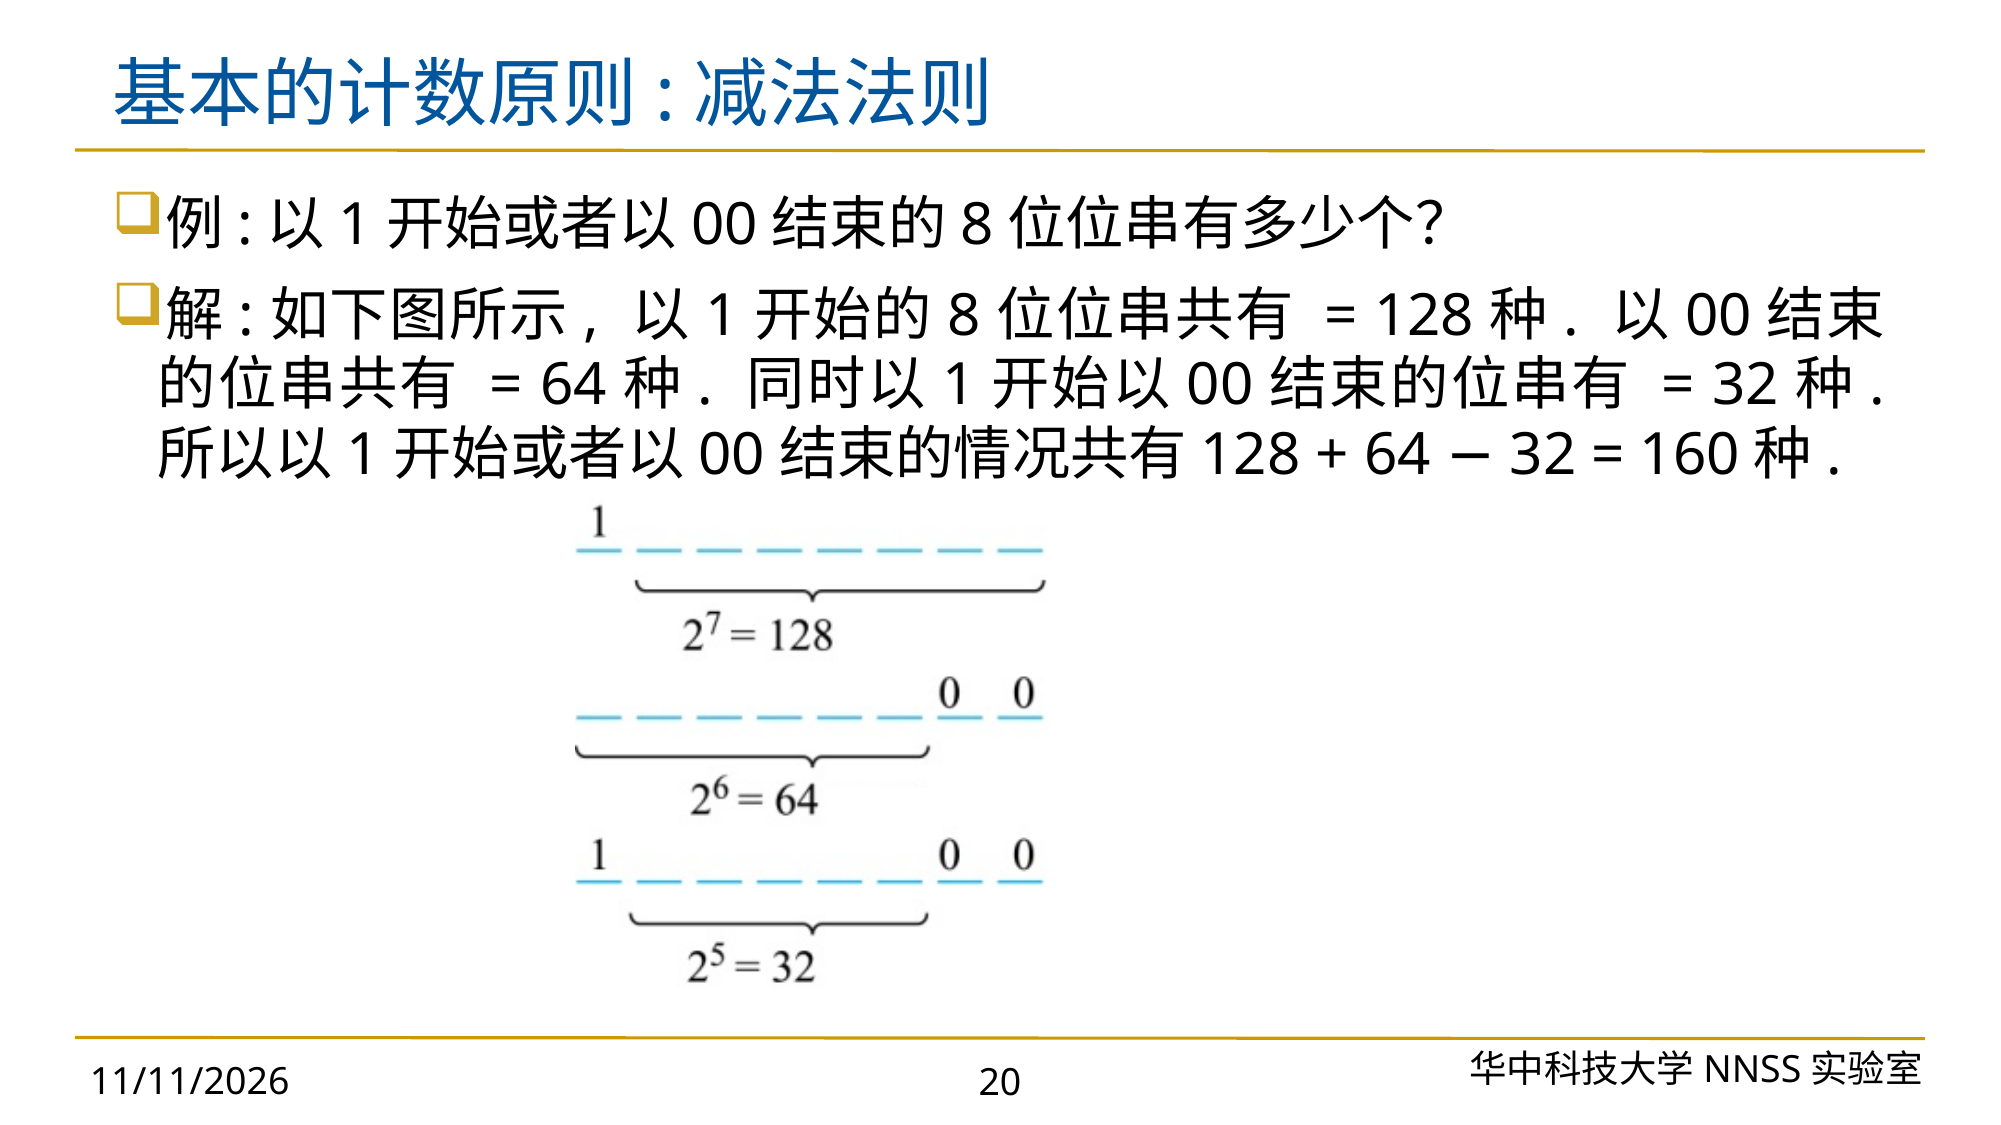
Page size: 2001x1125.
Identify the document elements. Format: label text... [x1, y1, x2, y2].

slide_number 20 [699, 1050, 1300, 1111]
picture [574, 499, 1050, 992]
title 基本的计数原则:减法法则 [97, 44, 1900, 149]
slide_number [75, 1050, 550, 1111]
footer 华中科技大学NNSS实验室 [1137, 1037, 1938, 1113]
